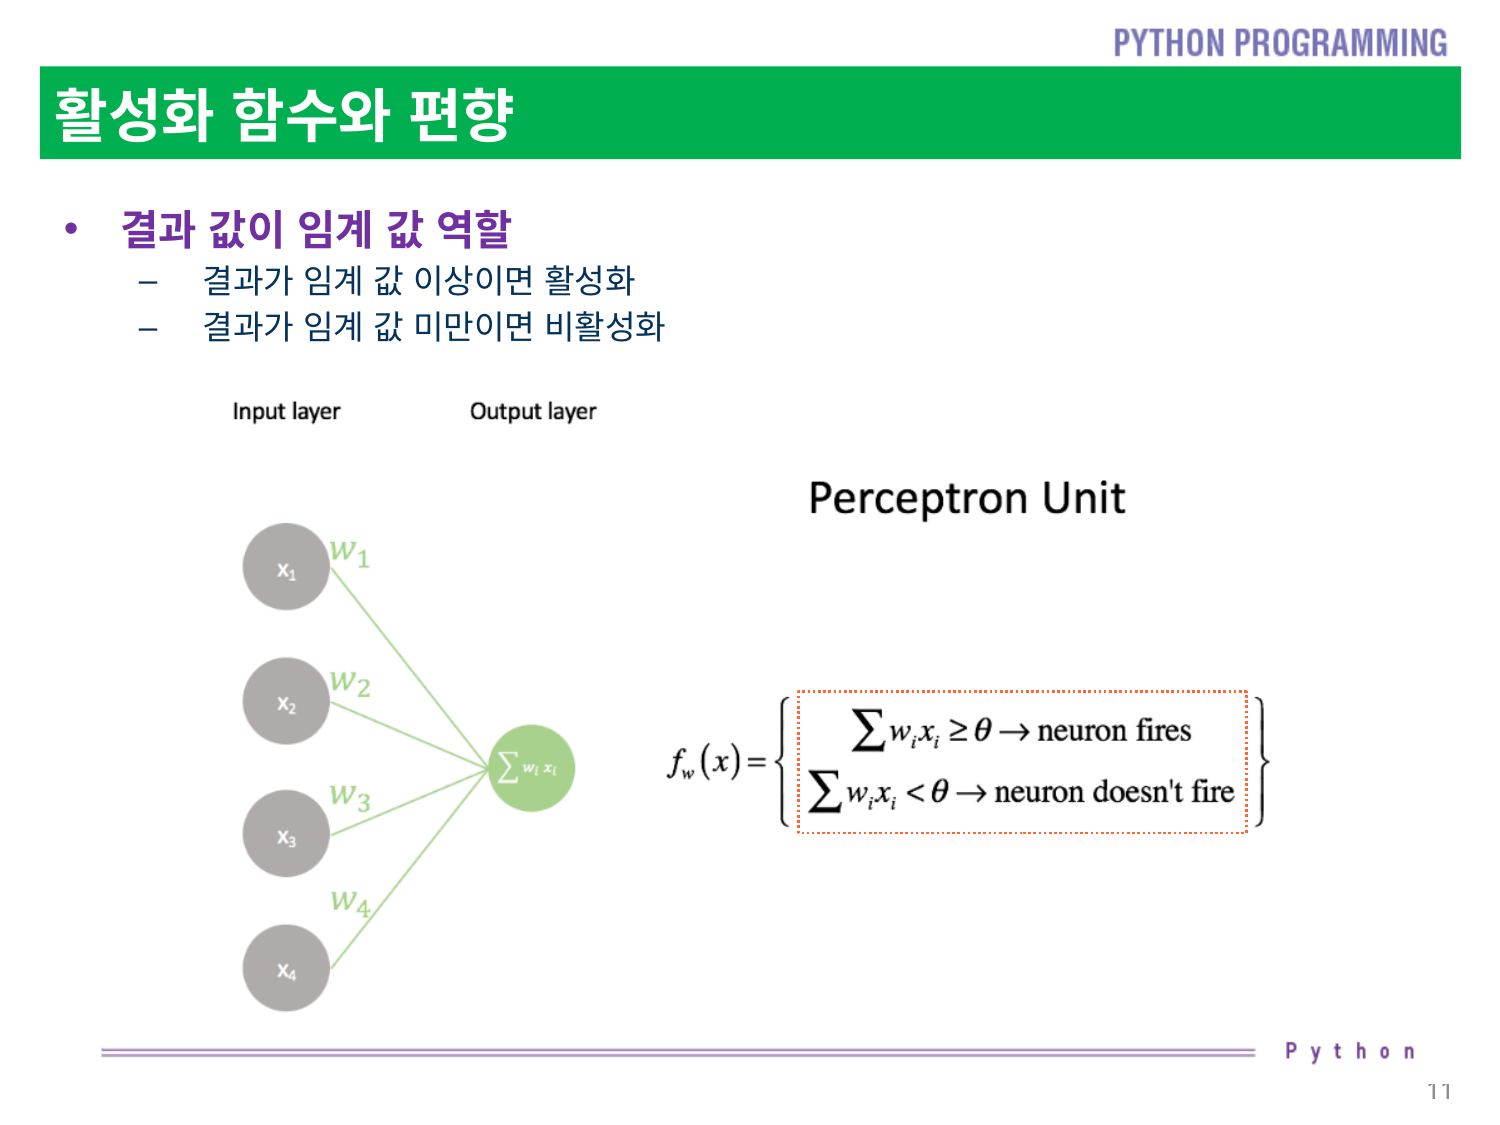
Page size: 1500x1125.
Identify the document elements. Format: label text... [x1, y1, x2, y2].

slide_number 11 [1119, 1071, 1470, 1112]
picture [18, 1020, 1483, 1084]
picture [1106, 13, 1462, 66]
picture [225, 388, 1285, 1026]
title 활성화 함수와 편향 [39, 76, 1444, 152]
list 결과 값이 임계 값 역할 결과가 임계 값 이상이면 활성화 결과가 임계 값 미만이면 비활성화 [48, 195, 1461, 1041]
